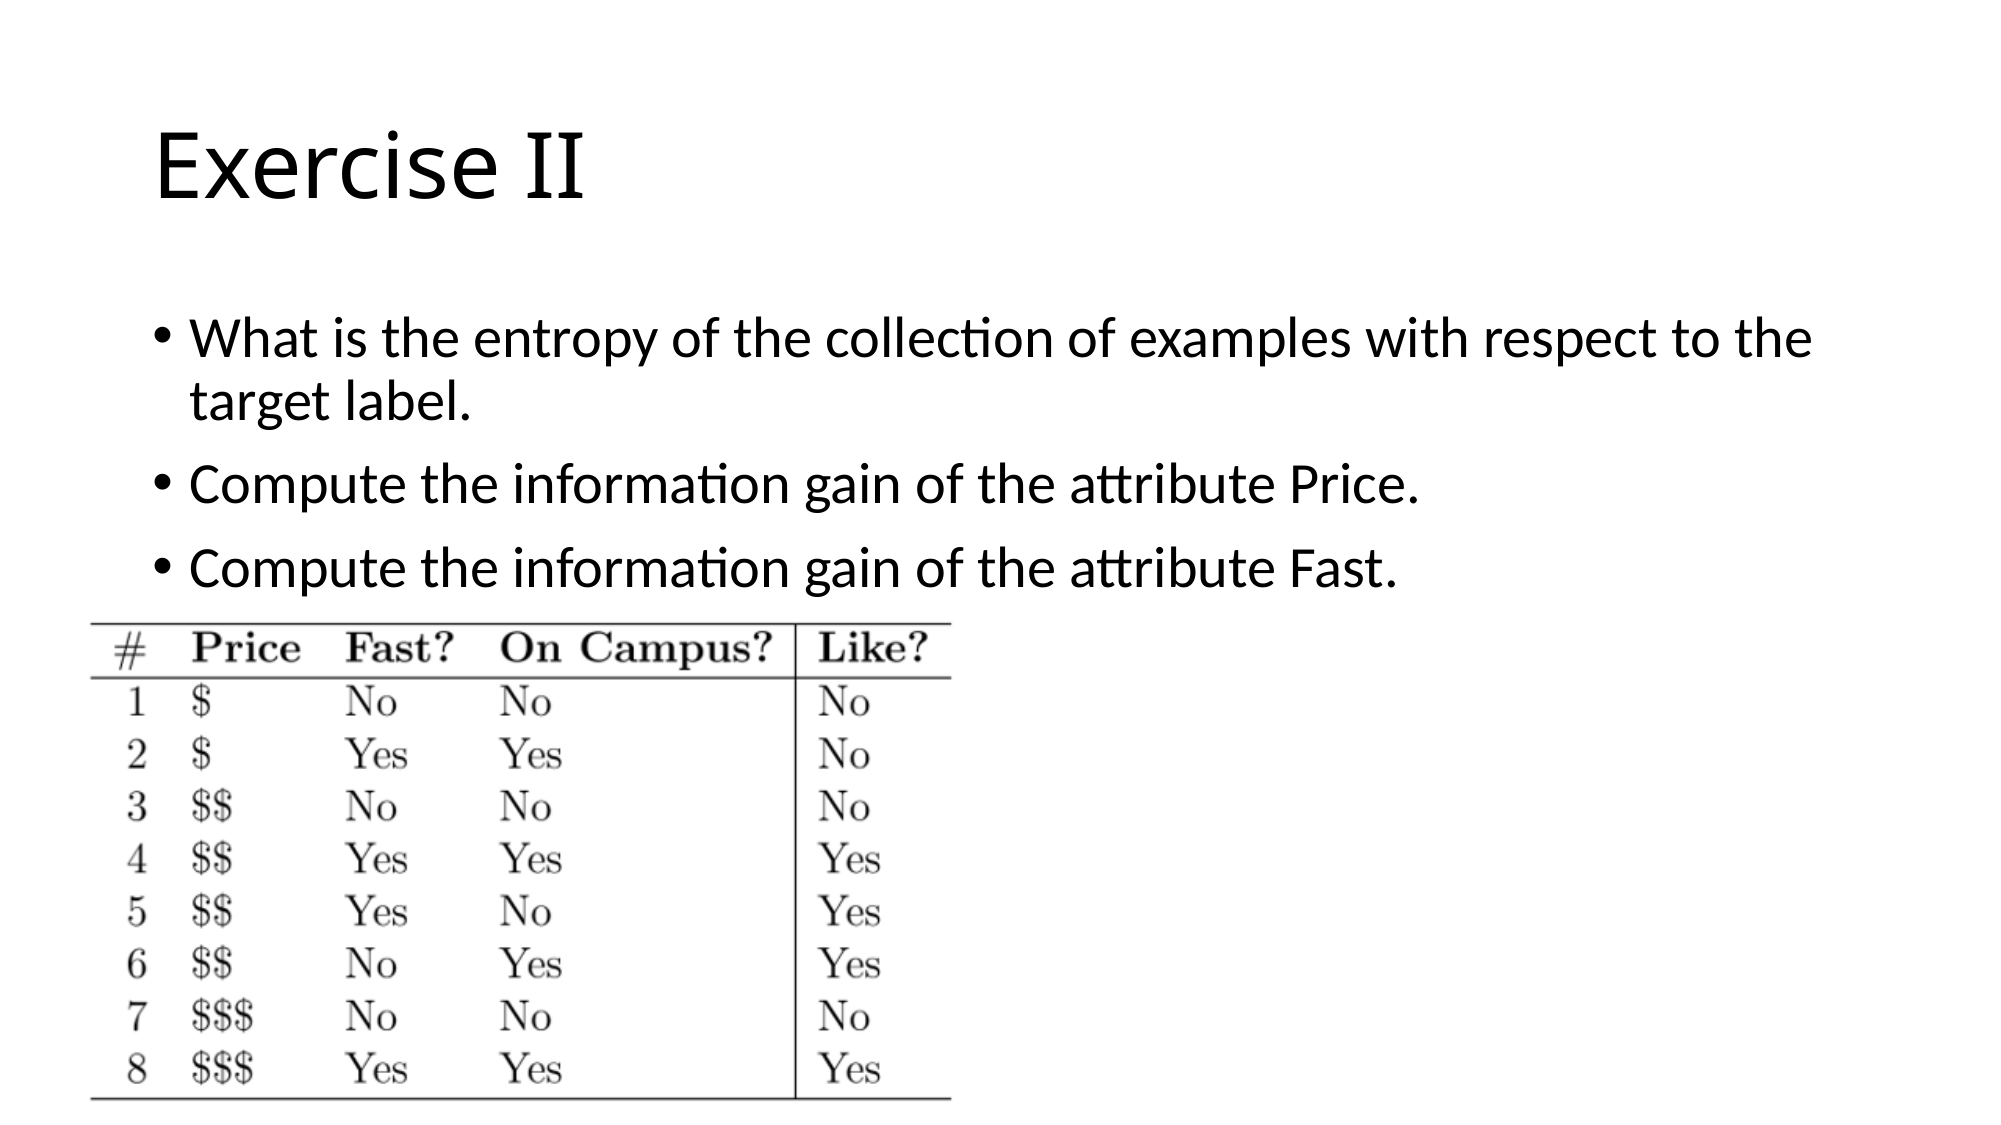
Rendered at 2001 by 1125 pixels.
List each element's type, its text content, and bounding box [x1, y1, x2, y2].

picture [74, 603, 975, 1120]
title Exercise II [137, 59, 1863, 278]
list What is the entropy of the collection of examples with respect to the target label. Compute the information gain of the attribute Price. Compute the information gain of the attribute Fast. [137, 299, 1863, 1014]
